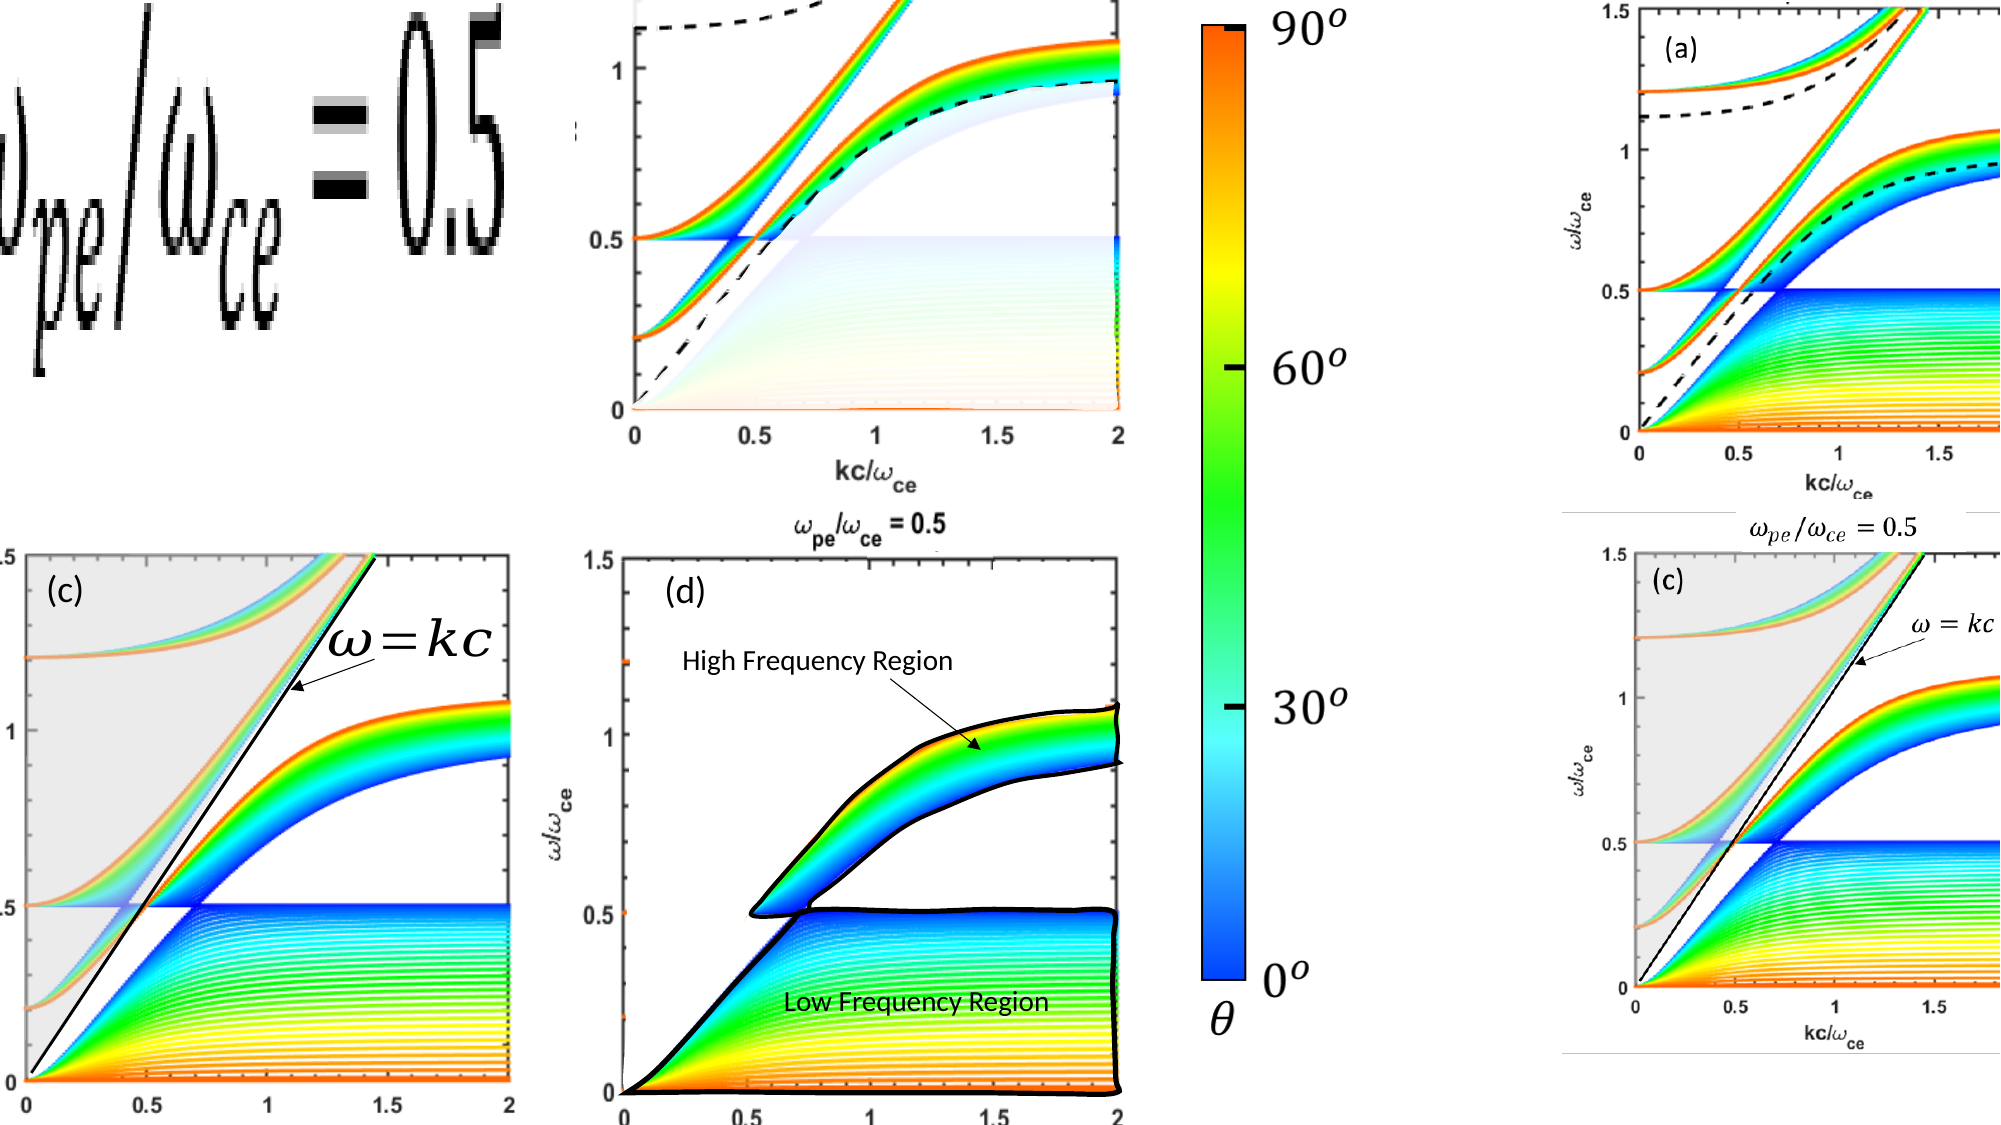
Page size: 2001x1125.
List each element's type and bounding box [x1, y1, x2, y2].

picture [1557, 0, 2000, 1073]
text_box [0, 0, 1359, 1125]
